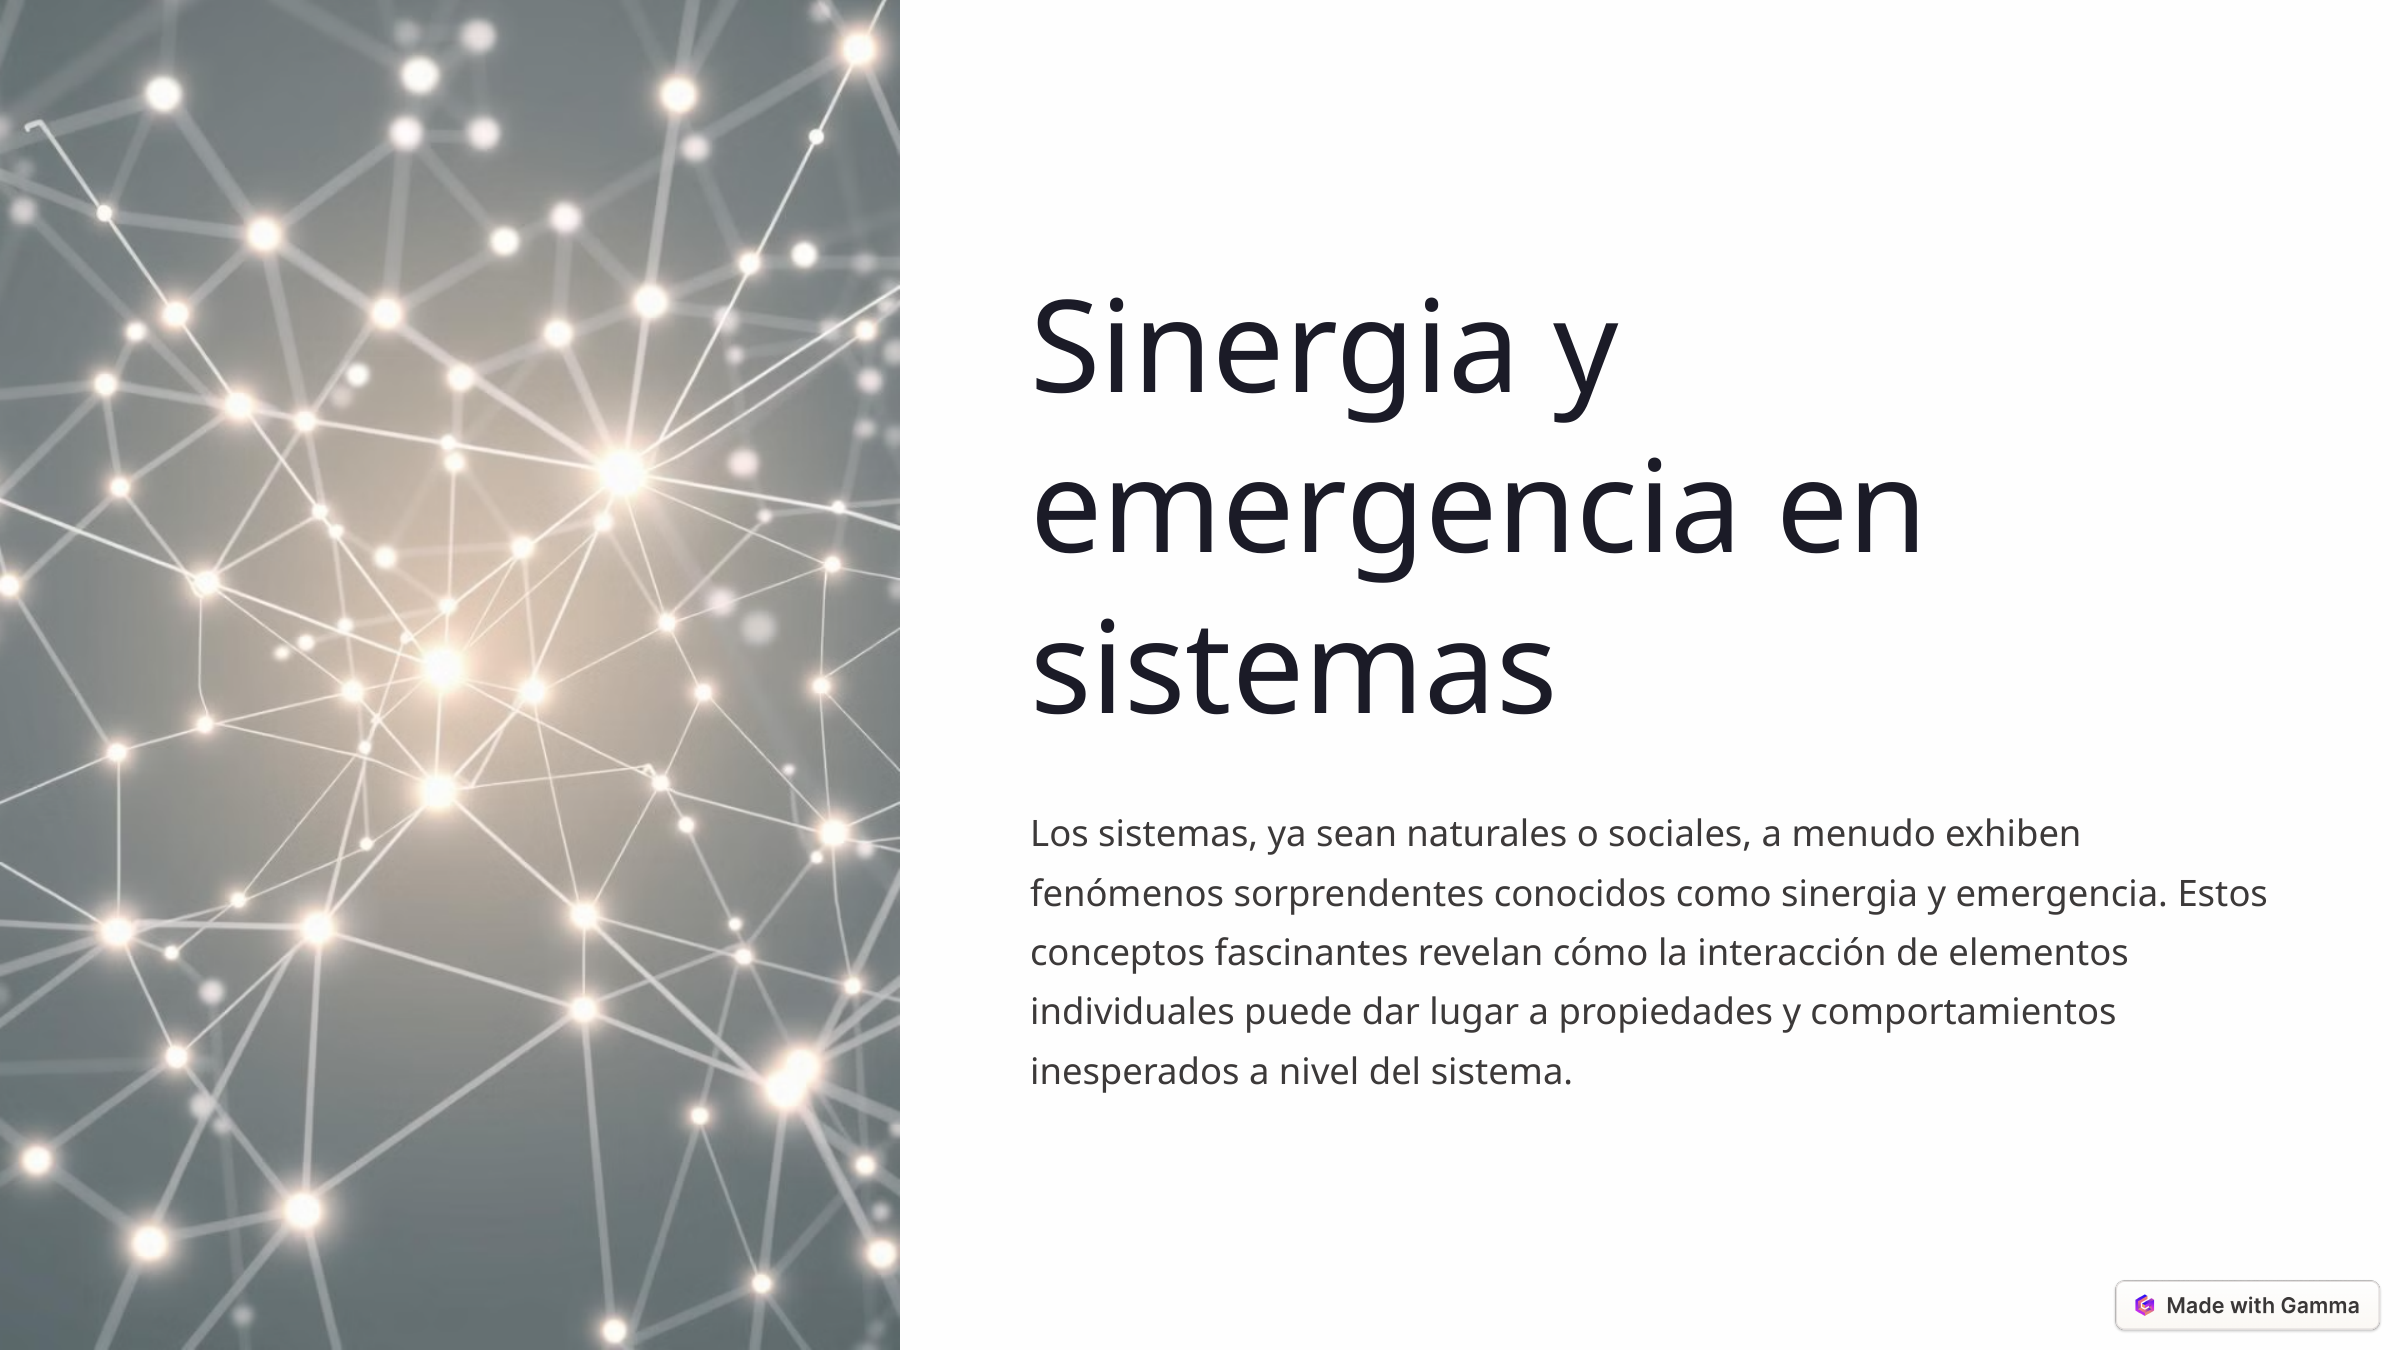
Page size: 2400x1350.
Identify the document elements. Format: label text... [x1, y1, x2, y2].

picture [0, 0, 900, 1350]
picture [2106, 1271, 2389, 1339]
text_box Los sistemas, ya sean naturales o sociales, a menudo exhiben fenómenos sorprendentes conocidos como sinergia y emergencia. Estos conceptos fascinantes revelan cómo la interacción de elementos individuales puede dar lugar a propiedades y comportamientos inesperados a nivel del sistema. [1030, 794, 2270, 1093]
text_box Sinergia y emergencia en sistemas [1030, 257, 2270, 739]
